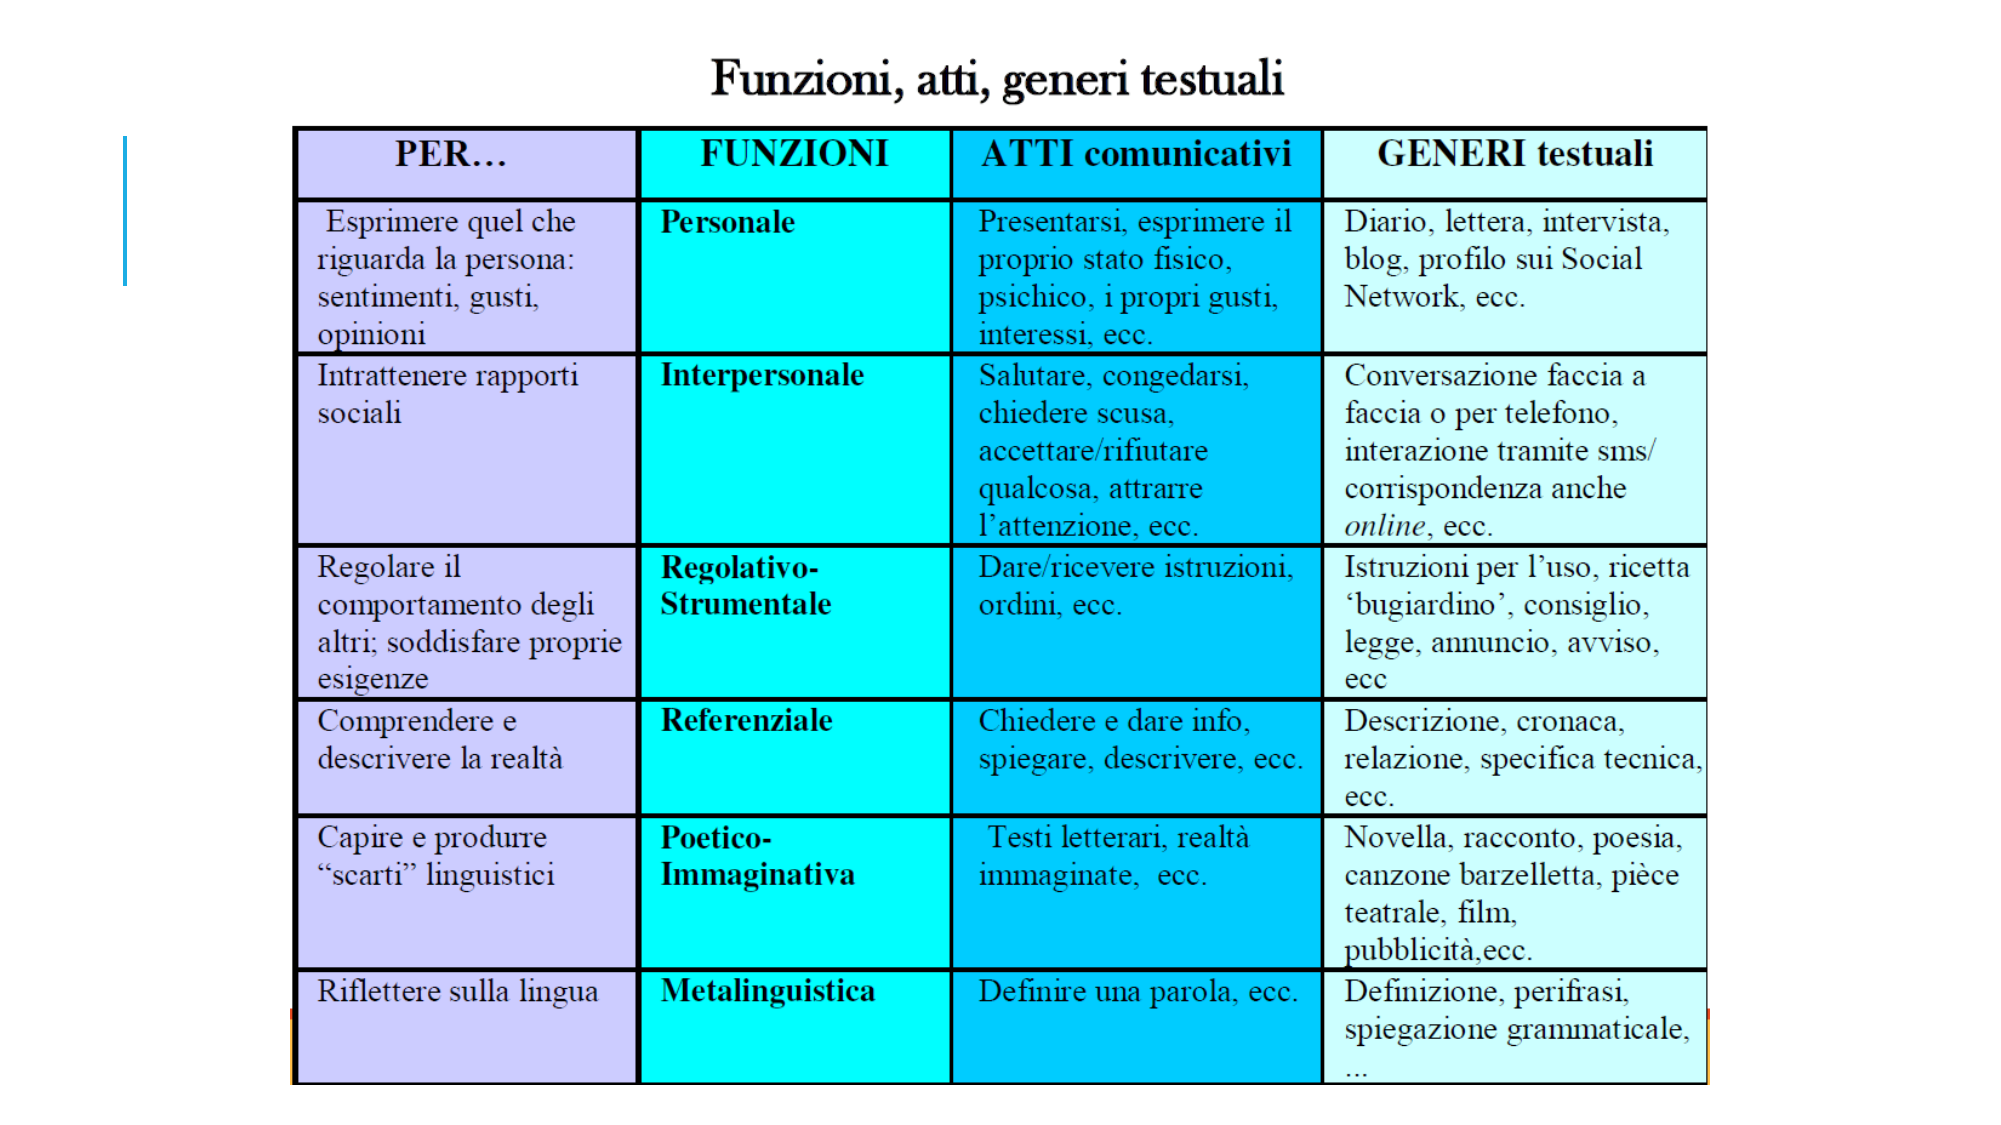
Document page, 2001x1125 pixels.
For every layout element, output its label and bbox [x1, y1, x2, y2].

picture [290, 39, 1710, 1085]
